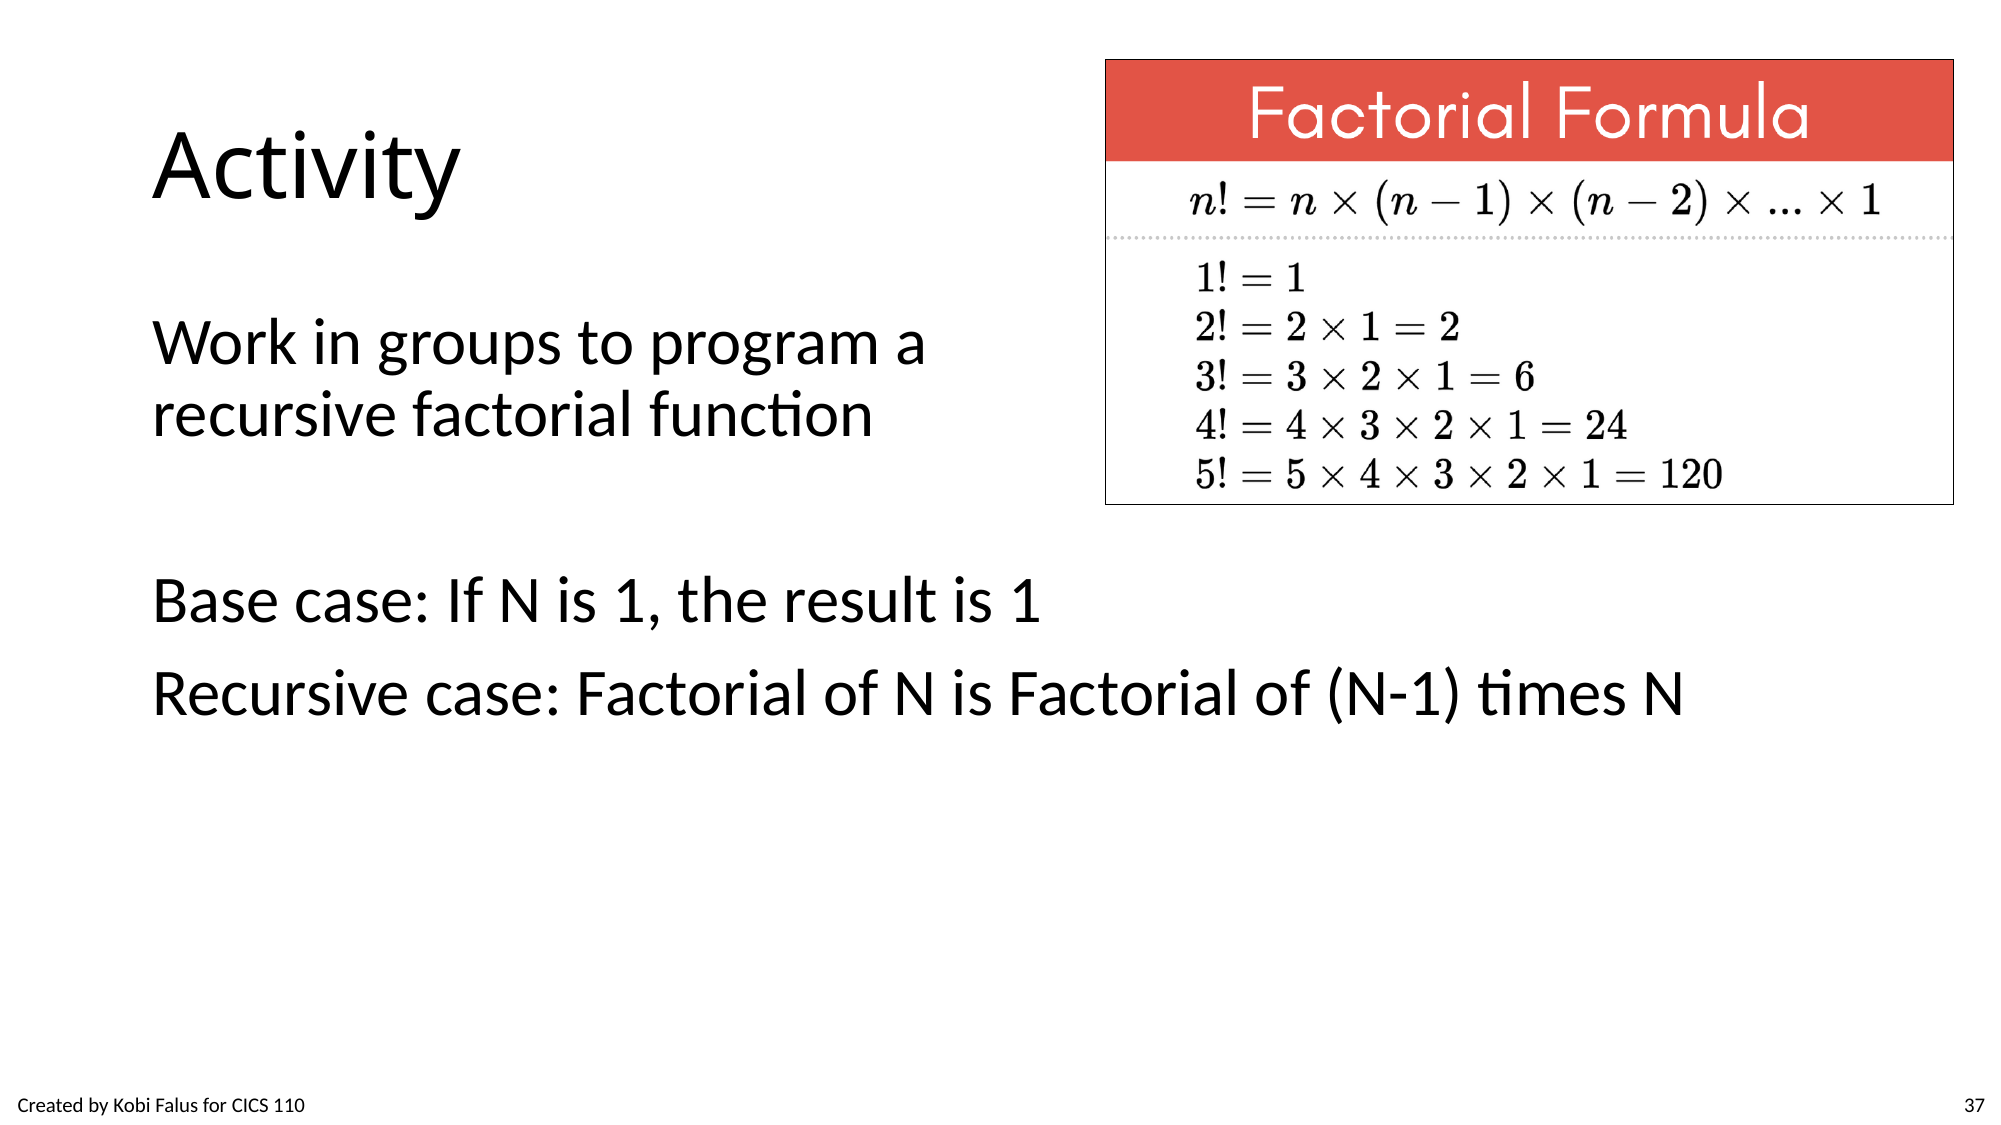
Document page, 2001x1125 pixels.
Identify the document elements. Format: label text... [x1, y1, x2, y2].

picture [1105, 59, 1954, 505]
title Activity [137, 59, 1105, 278]
list Work in groups to program a recursive factorial function Base case: If N is 1, the result is 1 Recursive case: Factorial of N is Factorial of (N-1) times N [137, 299, 1863, 1014]
